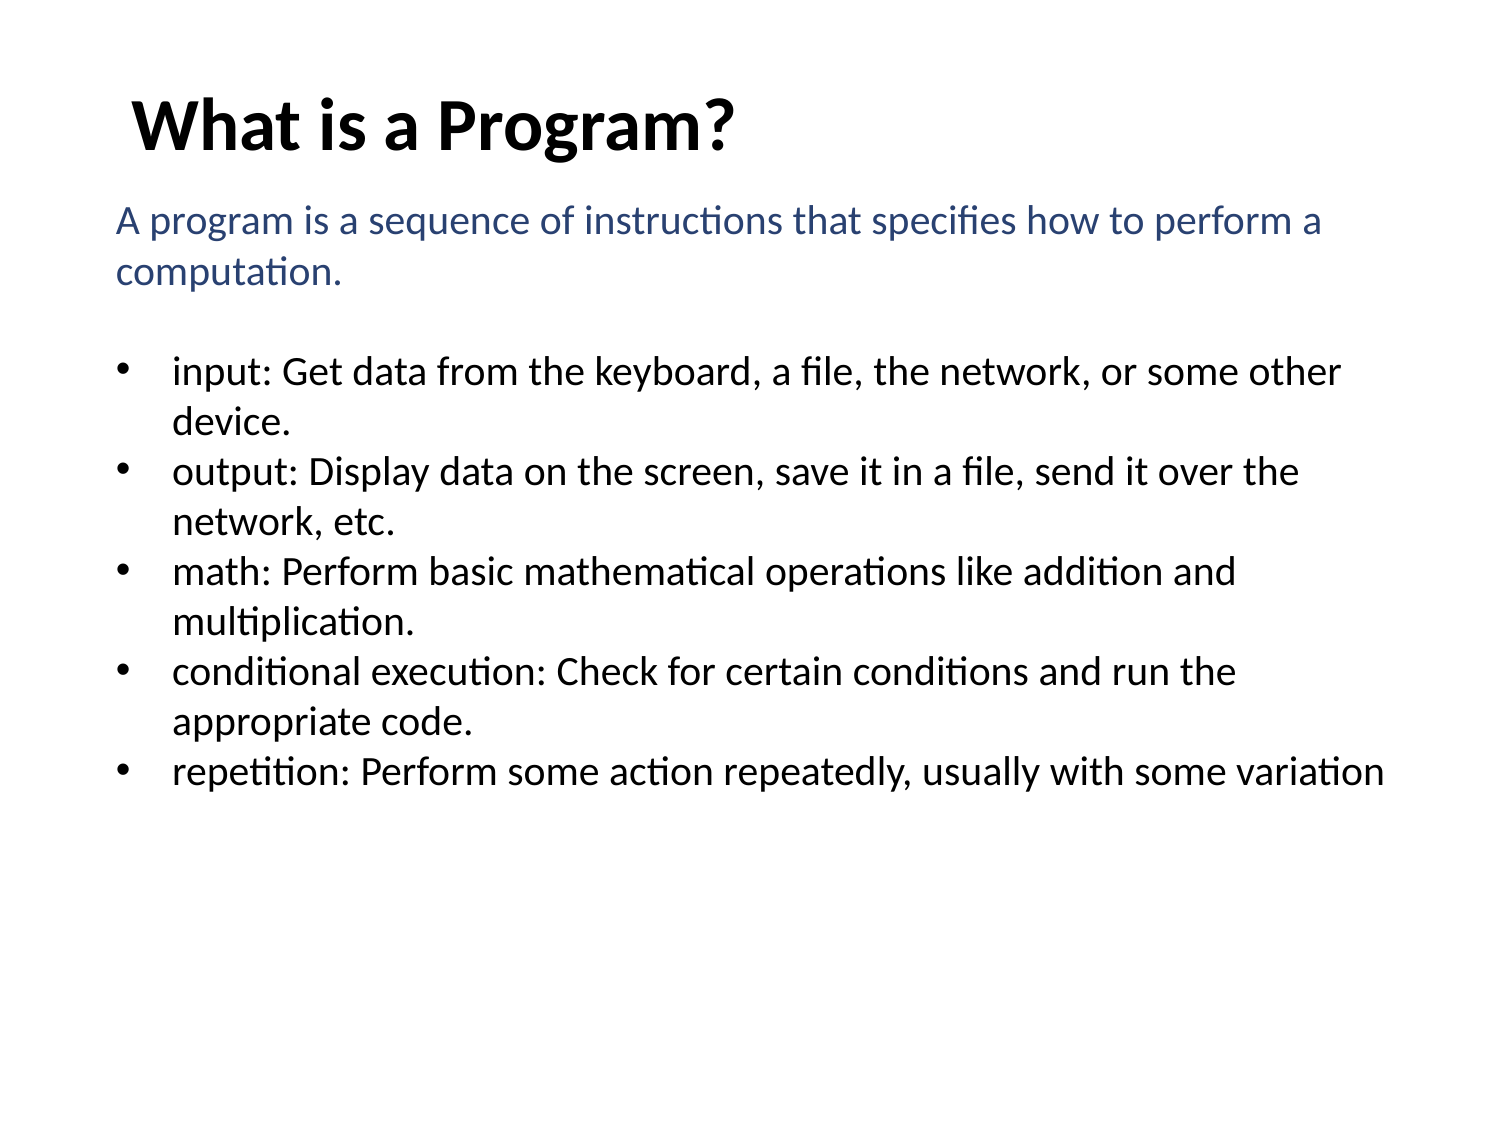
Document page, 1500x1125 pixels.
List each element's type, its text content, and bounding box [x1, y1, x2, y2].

text_box A program is a sequence of instructions that specifies how to perform a computation. input: Get data from the keyboard, a file, the network, or some other device. output: Display data on the screen, save it in a file, send it over the network, etc. math: Perform basic mathematical operations like addition and multiplication. conditional execution: Check for certain conditions and run the appropriate code. repetition: Perform some action repeatedly, usually with some variation [100, 185, 1412, 934]
text_box What is a Program? [116, 0, 1392, 185]
